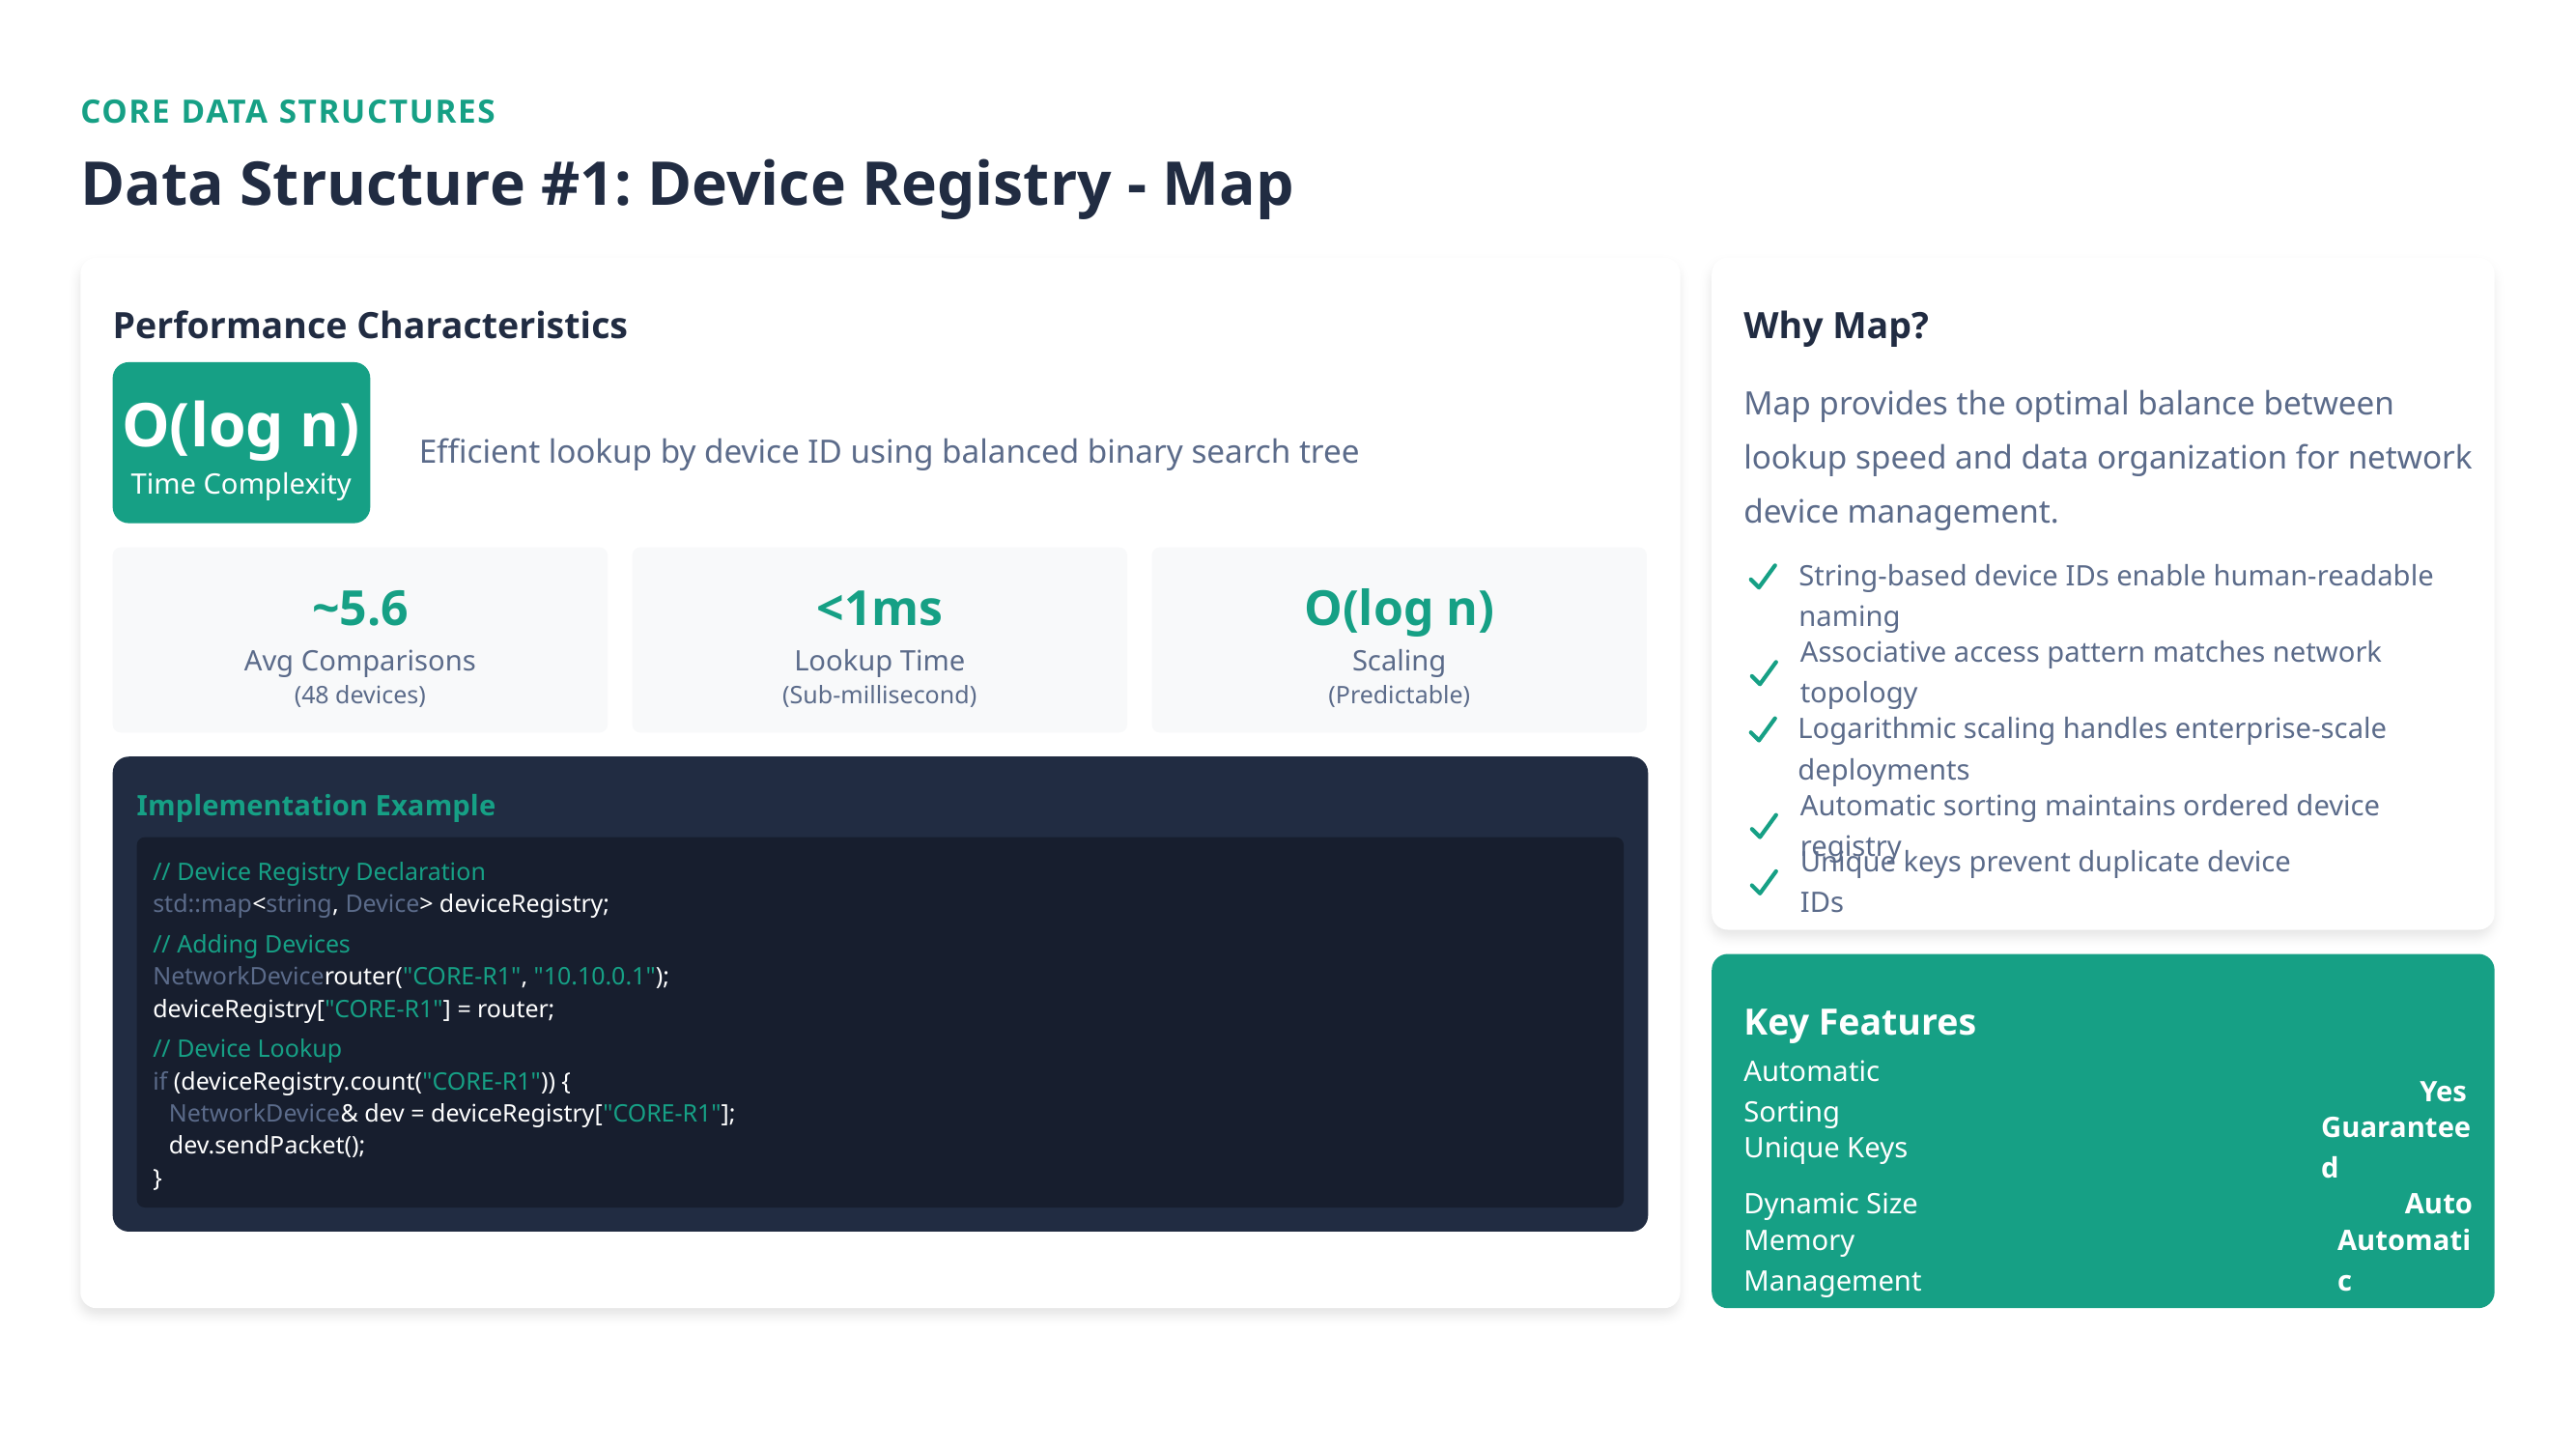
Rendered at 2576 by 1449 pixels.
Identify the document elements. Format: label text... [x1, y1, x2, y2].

text_box Memory Management [1743, 1236, 2028, 1276]
text_box deviceRegistry["CORE-R1"] = router; [153, 989, 1620, 1023]
text_box [80, 257, 1681, 1309]
text_box (Sub-millisecond) [650, 675, 1110, 709]
text_box String-based device IDs enable human-readable naming [1798, 551, 2477, 633]
text_box [1748, 563, 1777, 590]
text_box Why Map? [1743, 289, 2480, 347]
text_box Associative access pattern matches network topology [1799, 647, 2469, 689]
text_box NetworkDevicerouter("CORE-R1", "10.10.0.1"); [153, 957, 1620, 989]
text_box <1ms [644, 571, 1116, 637]
text_box std::map<string, Device> deviceRegistry; [153, 885, 1620, 918]
text_box [1749, 812, 1778, 839]
text_box if (deviceRegistry.count("CORE-R1")) { [153, 1062, 1620, 1095]
text_box [1749, 660, 1778, 687]
text_box [136, 837, 1625, 1208]
text_box (Predictable) [1170, 675, 1629, 709]
text_box [1712, 953, 2495, 1309]
text_box Time Complexity [129, 458, 354, 499]
text_box [112, 756, 1649, 1232]
text_box Automatic sorting maintains ordered device registry [1799, 801, 2445, 841]
text_box Automatic [2336, 1236, 2477, 1276]
text_box dev.sendPacket(); [168, 1126, 1620, 1158]
text_box Scaling [1169, 636, 1630, 676]
text_box [1749, 868, 1778, 895]
text_box Logarithmic scaling handles enterprise-scale deployments [1798, 704, 2478, 785]
text_box [112, 361, 371, 524]
text_box NetworkDevice& dev = deviceRegistry["CORE-R1"]; [168, 1094, 1620, 1126]
text_box Avg Comparisons [129, 636, 591, 676]
text_box Guaranteed [2321, 1122, 2478, 1164]
text_box } [153, 1158, 1620, 1192]
text_box [632, 547, 1128, 733]
text_box CORE DATA STRUCTURES [80, 80, 2511, 129]
text_box Efficient lookup by device ID using balanced binary search tree [418, 390, 1663, 496]
text_box Performance Characteristics [112, 289, 1666, 347]
text_box Data Structure #1: Device Registry - Map [80, 144, 2526, 217]
text_box Lookup Time [649, 636, 1111, 676]
text_box O(log n) [1164, 571, 1635, 637]
text_box Unique Keys [1743, 1122, 1911, 1164]
text_box Key Features [1743, 985, 2480, 1043]
text_box Automatic Sorting [1743, 1066, 1978, 1107]
text_box // Adding Devices [153, 925, 1620, 957]
text_box Implementation Example [136, 781, 1638, 821]
text_box O(log n) [121, 385, 361, 459]
text_box [1748, 716, 1777, 743]
text_box Auto [2404, 1179, 2477, 1220]
text_box [1151, 547, 1647, 733]
text_box ~5.6 [125, 571, 596, 637]
text_box // Device Lookup [153, 1030, 1620, 1062]
text_box Map provides the optimal balance between lookup speed and data organization for network device management. [1743, 370, 2478, 527]
text_box (48 devices) [130, 675, 590, 709]
text_box Yes [2420, 1066, 2477, 1107]
text_box [1712, 257, 2495, 930]
text_box Dynamic Size [1743, 1179, 1921, 1220]
text_box [112, 547, 609, 733]
text_box // Device Registry Declaration [153, 853, 1620, 885]
text_box Unique keys prevent duplicate device IDs [1799, 857, 2318, 898]
